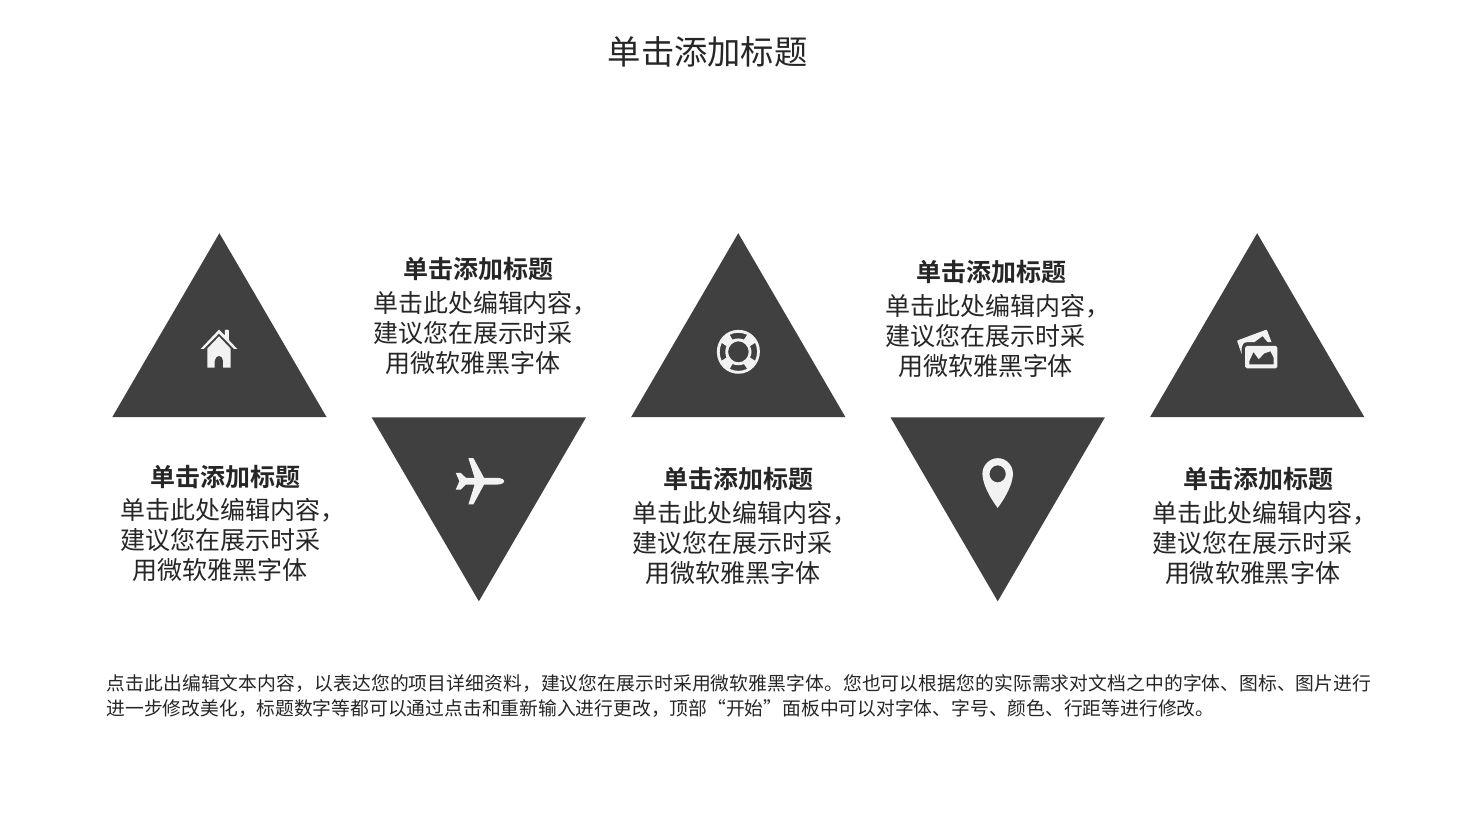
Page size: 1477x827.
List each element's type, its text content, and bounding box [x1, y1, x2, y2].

text_box 单击添加标题 [593, 23, 1081, 79]
text_box 单击添加标题 [896, 251, 1086, 293]
text_box [1148, 231, 1367, 419]
text_box [200, 329, 238, 368]
text_box 单击添加标题 [384, 248, 574, 290]
text_box 点击此出编辑文本内容，以表达您的项目详细资料，建议您在展示时采用微软雅黑字体。您也可以根据您的实际需求对文档之中的字体、图标、图片进行进一步修改美化，标题数字等都可以通过点击和重新输入进行更改，顶部“开始”面板中可以对字体、字号、颜色、行距等进行修改。 [95, 664, 1381, 725]
text_box [1237, 329, 1272, 355]
text_box [982, 458, 1013, 508]
text_box [369, 416, 588, 604]
text_box [716, 329, 760, 374]
text_box [1245, 345, 1278, 369]
text_box 单击添加标题 [1163, 458, 1353, 500]
text_box [629, 231, 848, 419]
text_box [455, 458, 505, 505]
text_box [110, 231, 329, 419]
text_box 单击添加标题 [131, 455, 321, 497]
text_box 单击此处编辑内容，建议您在展示时采用微软雅黑字体 [365, 300, 593, 365]
text_box 单击此处编辑内容，建议您在展示时采用微软雅黑字体 [877, 302, 1105, 368]
text_box 单击添加标题 [643, 458, 833, 500]
text_box [888, 416, 1107, 604]
text_box 单击此处编辑内容，建议您在展示时采用微软雅黑字体 [1144, 510, 1372, 575]
text_box 单击此处编辑内容，建议您在展示时采用微软雅黑字体 [624, 510, 852, 575]
text_box 单击此处编辑内容，建议您在展示时采用微软雅黑字体 [112, 507, 340, 572]
